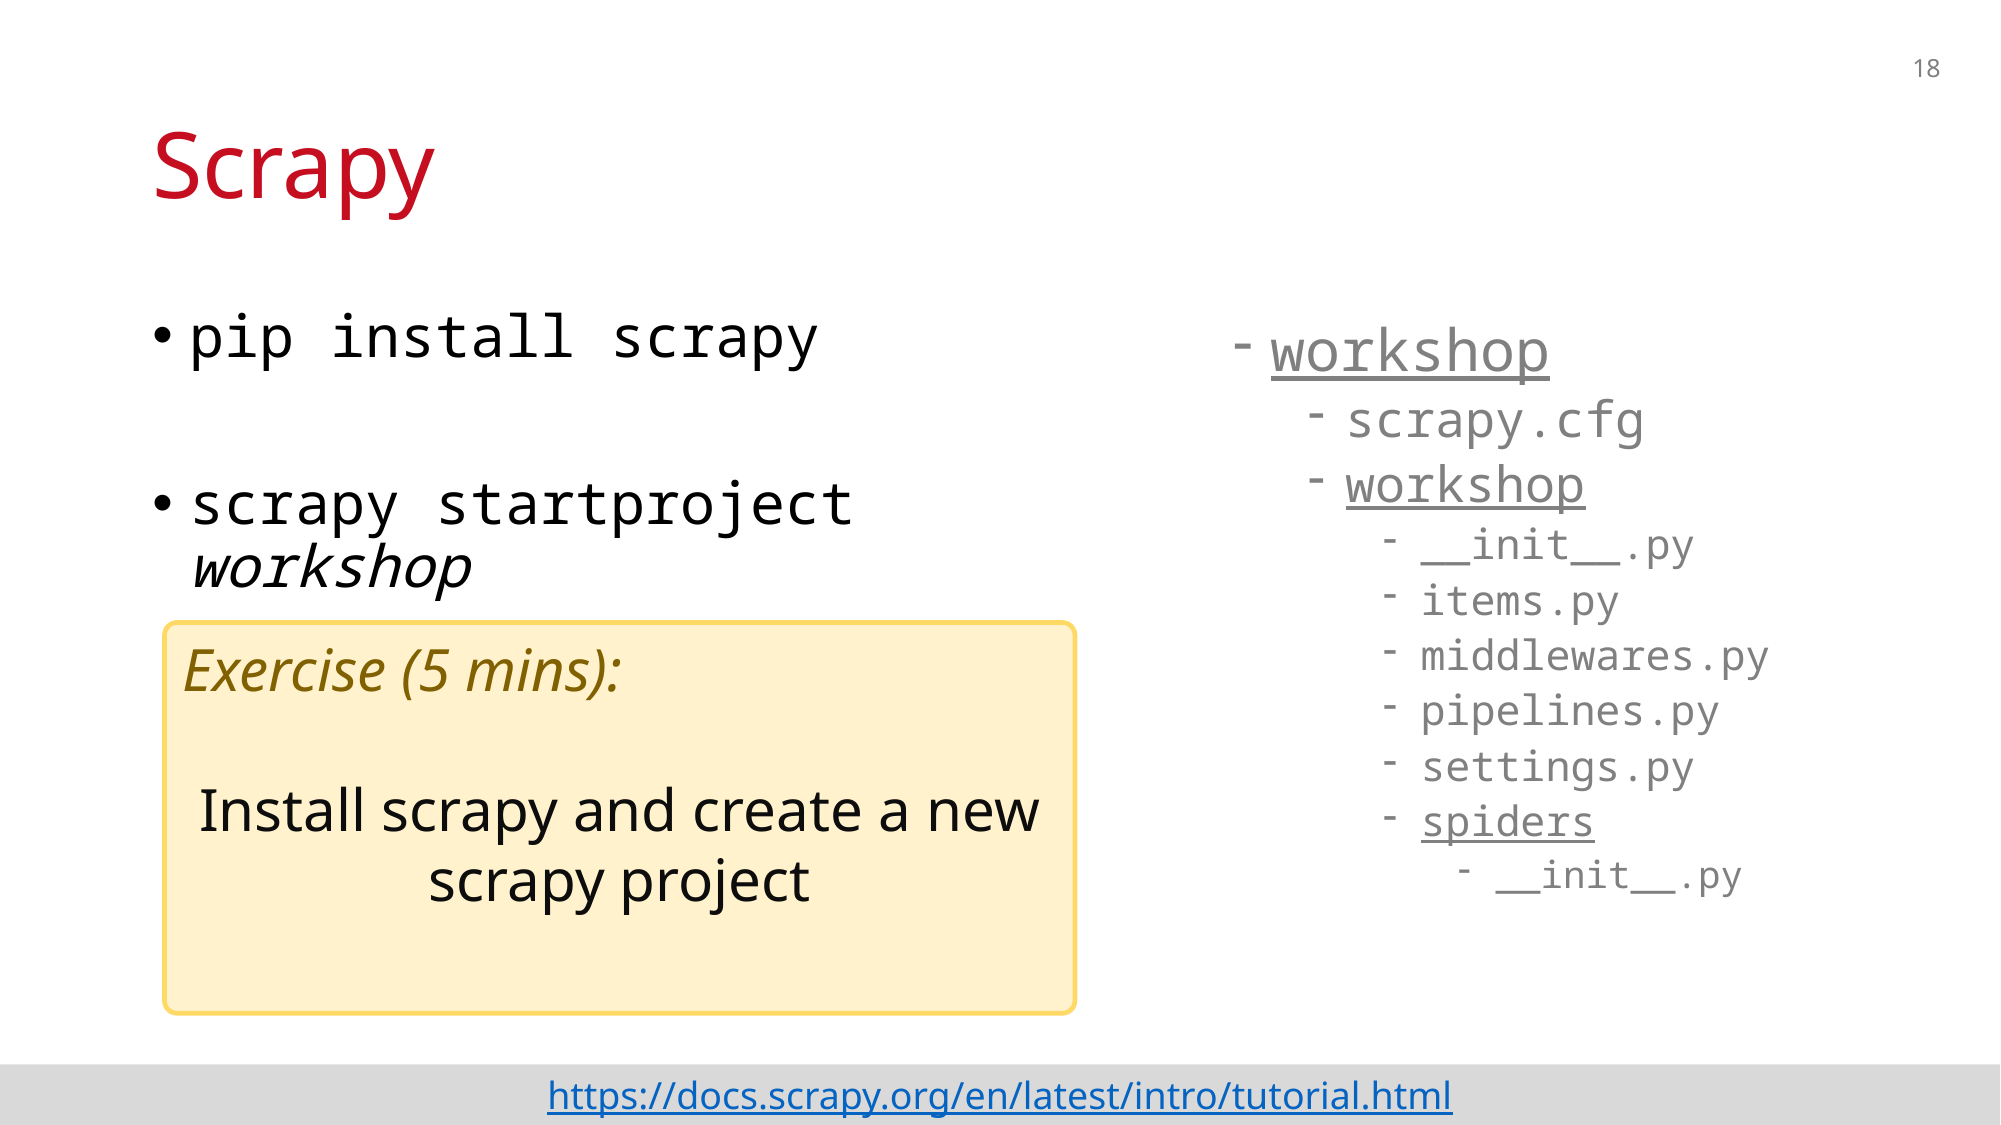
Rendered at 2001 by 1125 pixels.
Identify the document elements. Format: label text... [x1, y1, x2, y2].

title Scrapy [137, 59, 1863, 278]
slide_number 18 [1505, 39, 1956, 100]
text_box Exercise (5 mins): Install scrapy and create a new scrapy project [163, 621, 1076, 1015]
list pip install scrapy scrapy startproject workshop [137, 299, 1122, 1014]
text_box https://docs.scrapy.org/en/latest/intro/tutorial.html [0, 1064, 2000, 1125]
text_box workshop scrapy.cfg workshop __init__.py items.py middlewares.py pipelines.py settings.py spiders __init__.py [1218, 313, 1941, 1028]
